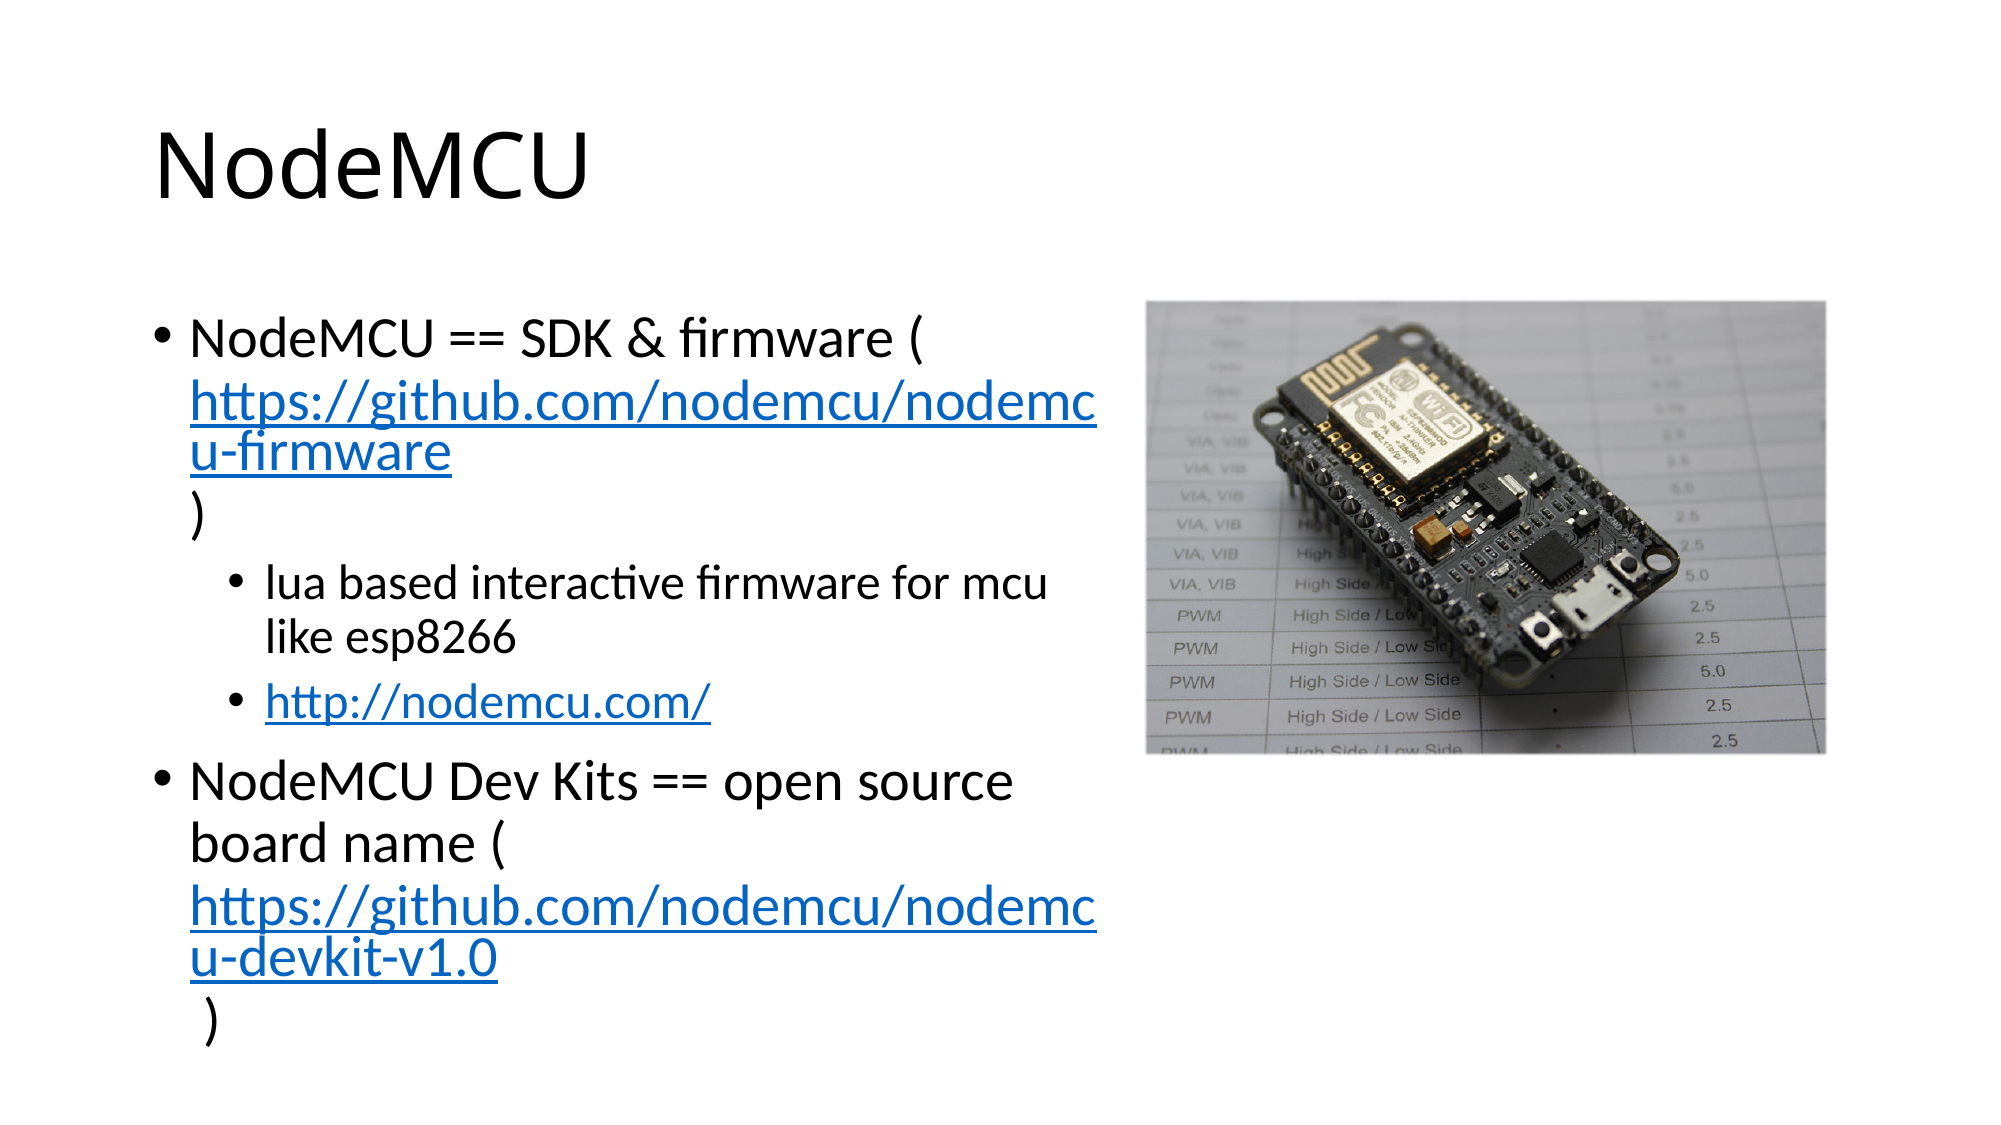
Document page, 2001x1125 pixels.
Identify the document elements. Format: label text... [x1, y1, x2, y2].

title NodeMCU [137, 59, 1863, 278]
list NodeMCU == SDK & firmware (https://github.com/nodemcu/nodemcu-firmware) lua based interactive firmware for mcu like esp8266 http://nodemcu.com/ NodeMCU Dev Kits == open source board name (https://github.com/nodemcu/nodemcu-devkit-v1.0 ) [137, 299, 1123, 1014]
picture [1143, 299, 1828, 756]
